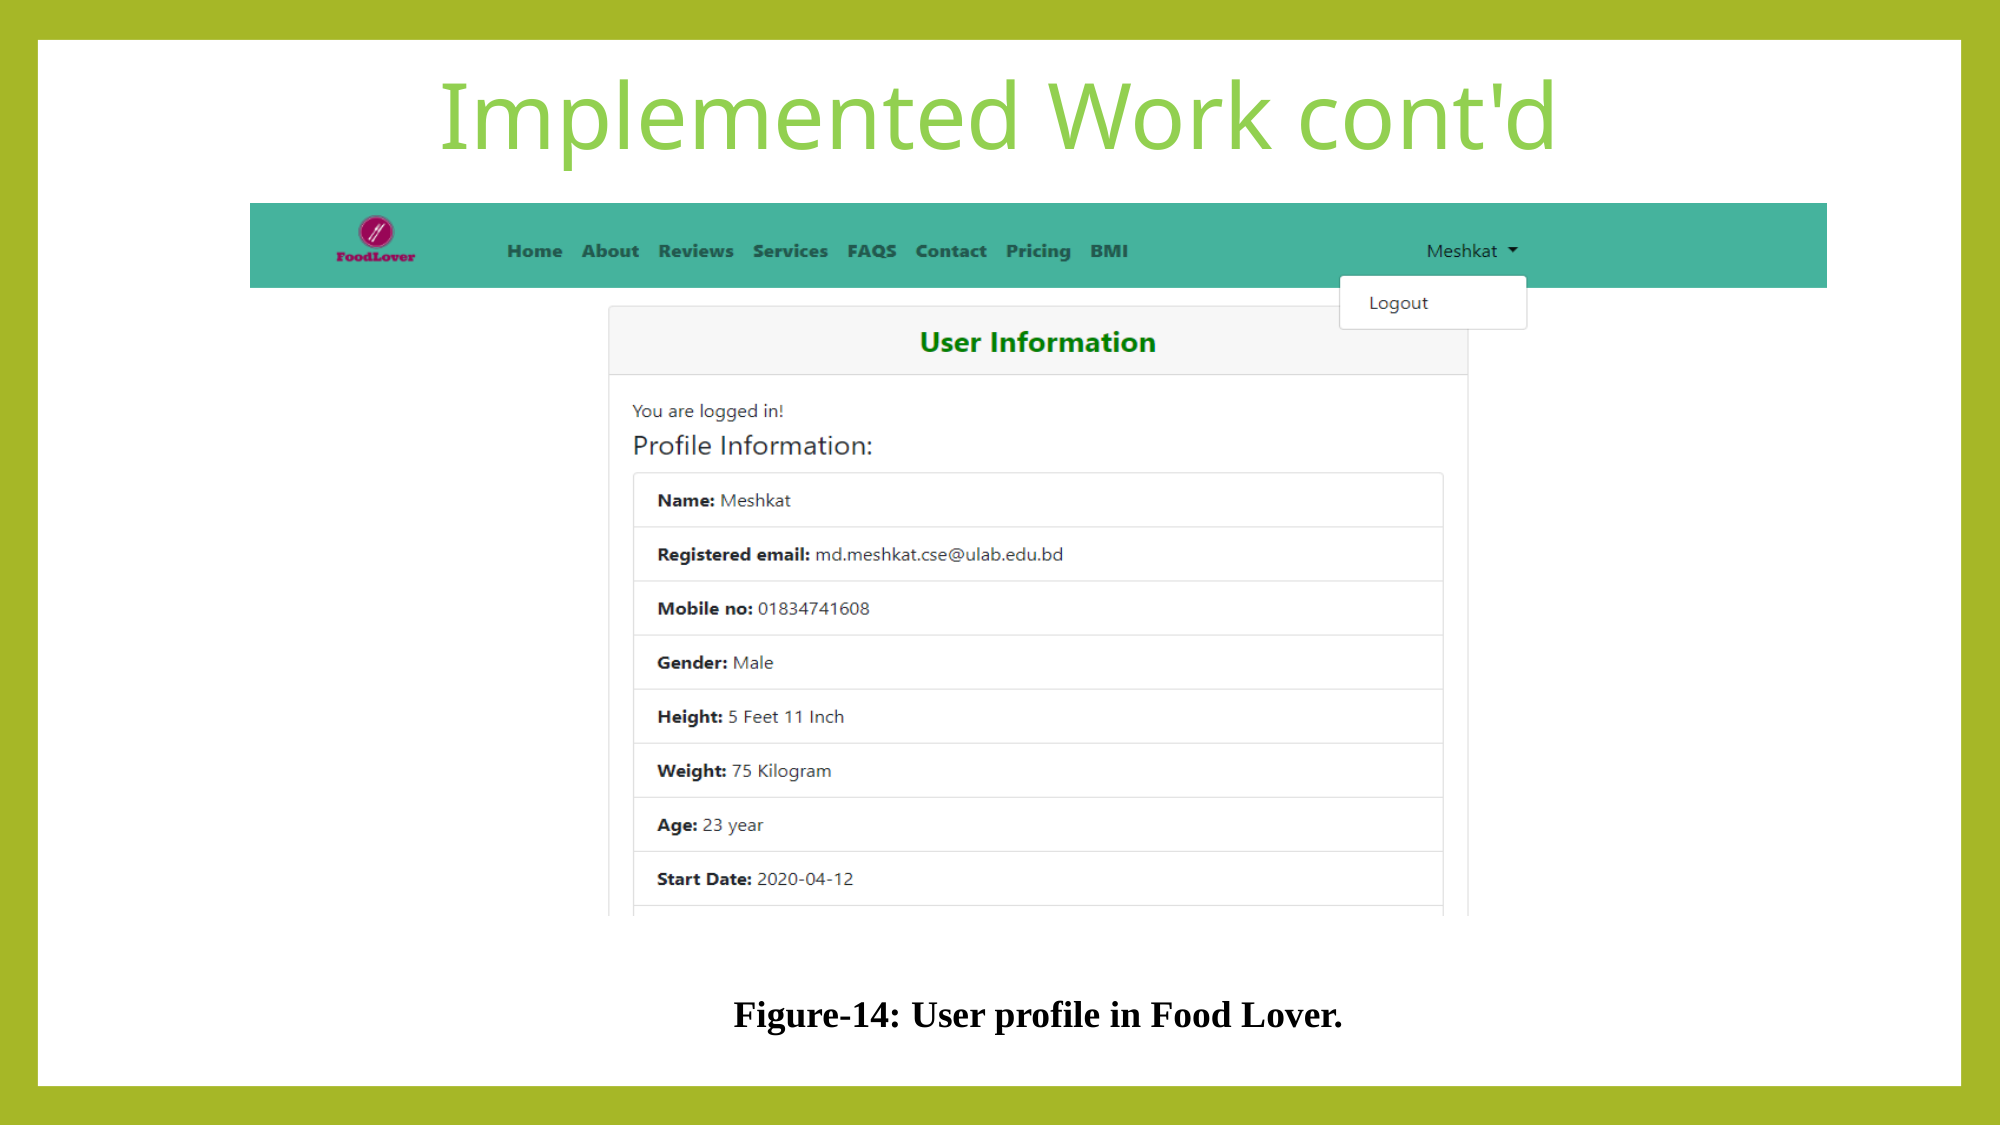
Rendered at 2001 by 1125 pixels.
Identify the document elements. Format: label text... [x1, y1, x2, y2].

title Implemented Work cont'd [137, 59, 1863, 180]
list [250, 203, 1828, 916]
text_box Figure-14: User profile in Food Lover. [617, 982, 1460, 1088]
